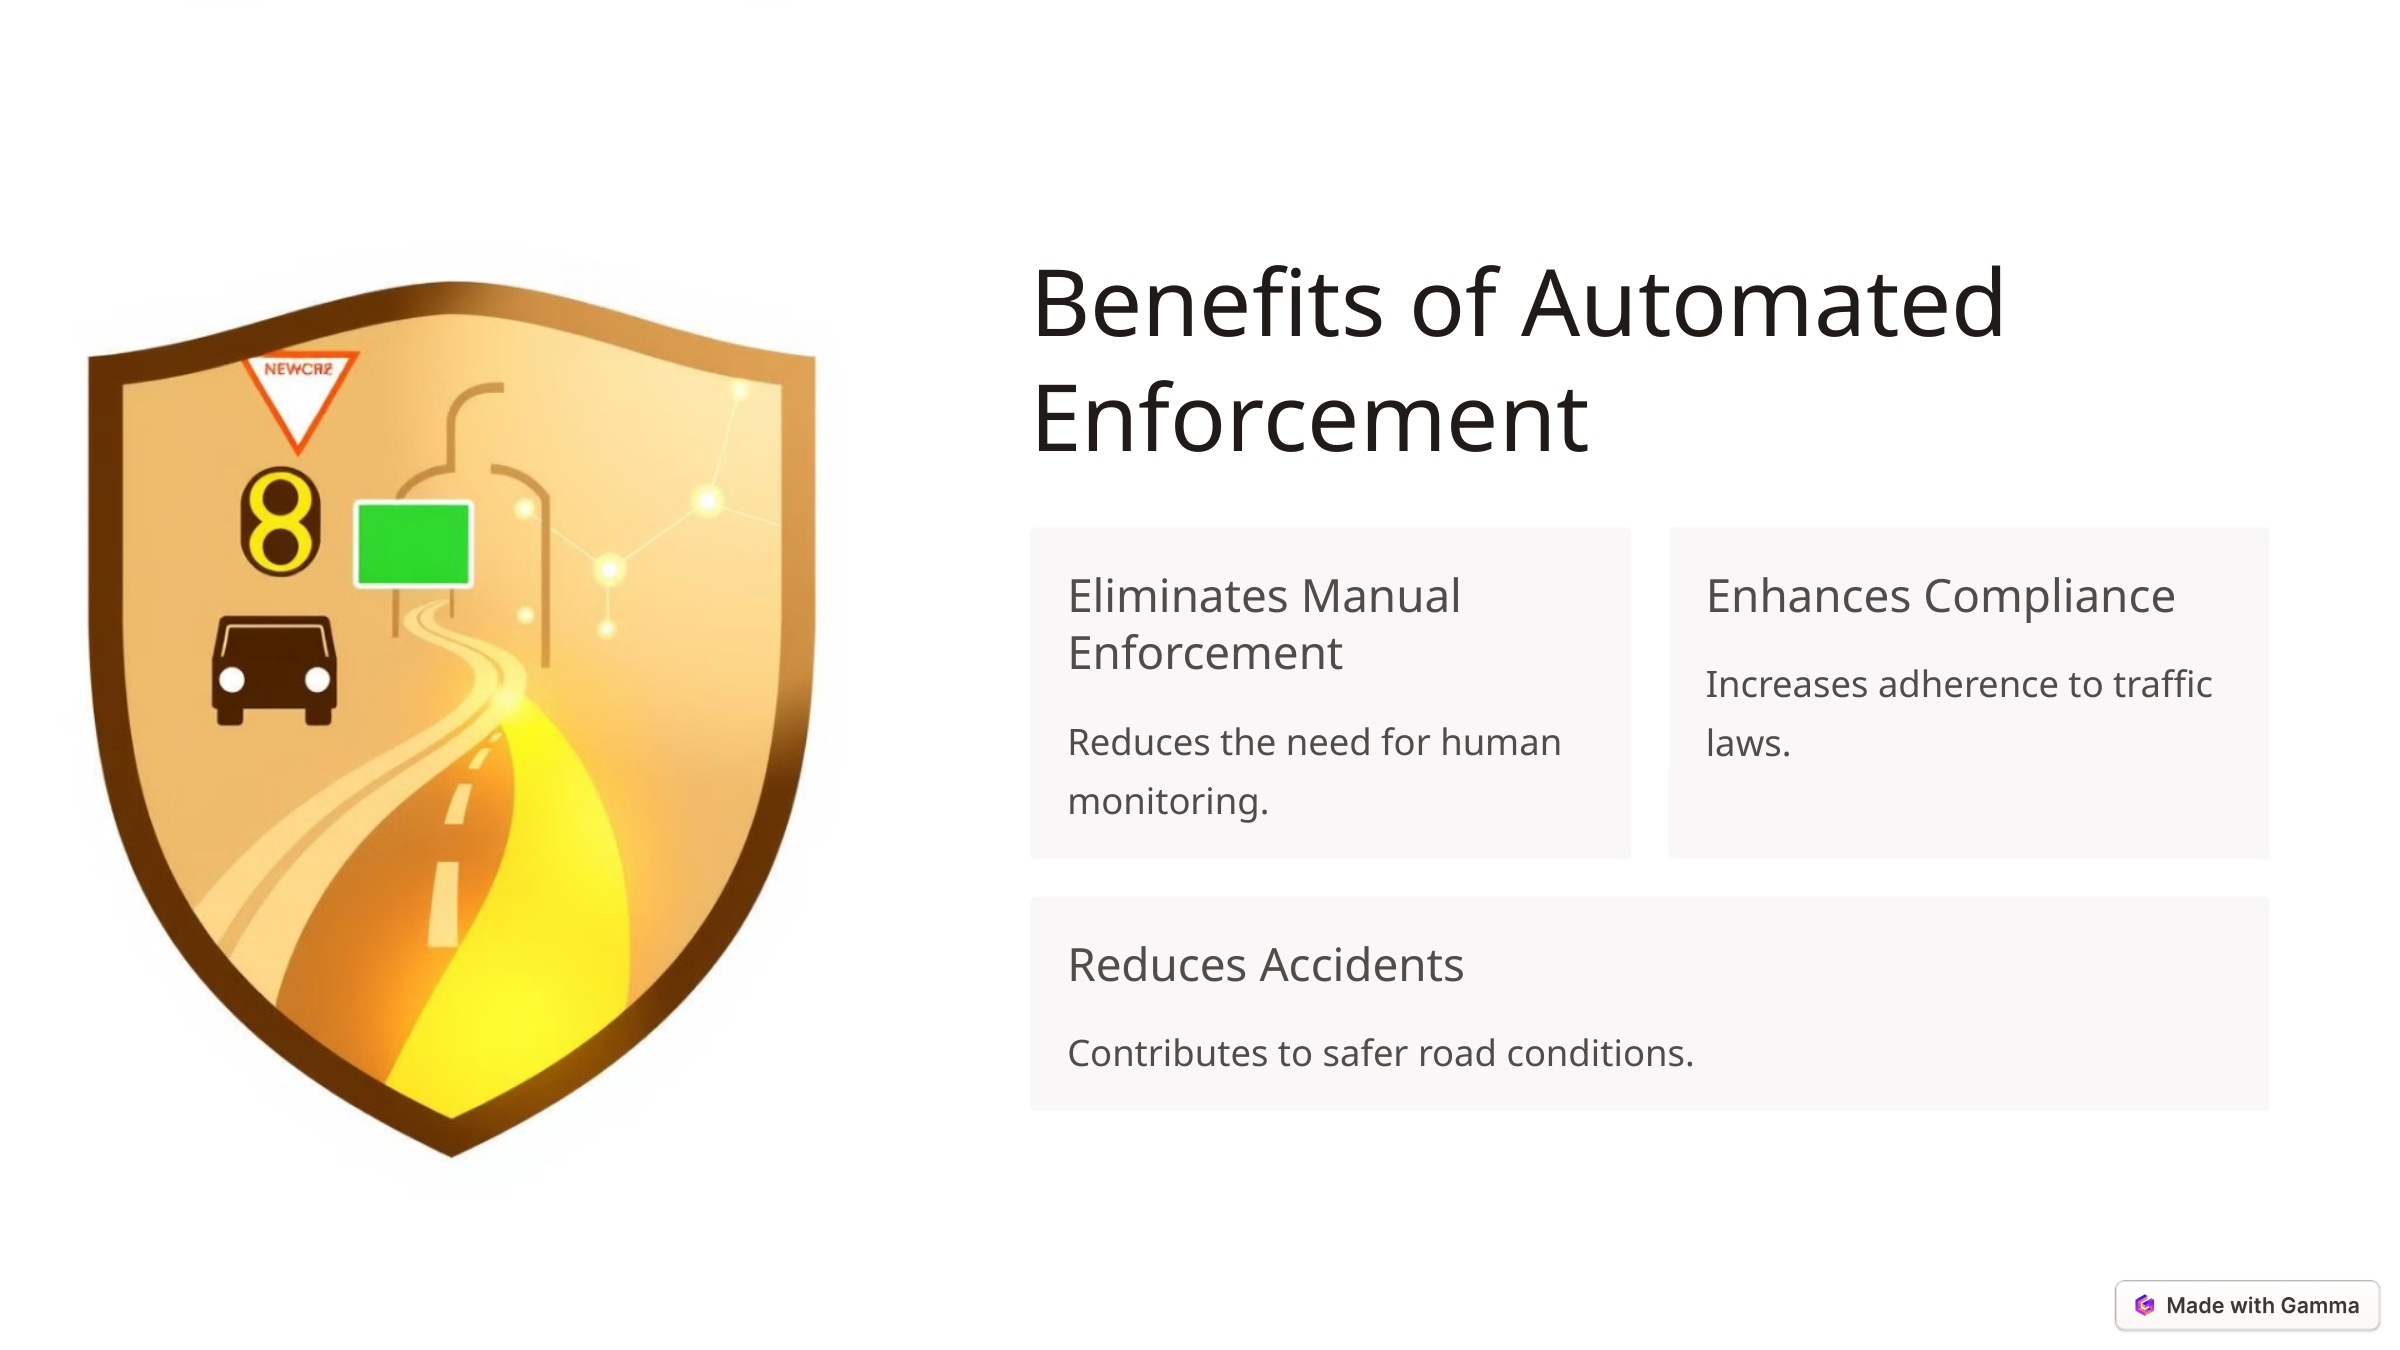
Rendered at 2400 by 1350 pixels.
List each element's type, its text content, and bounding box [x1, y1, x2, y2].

text_box Enhances Compliance [1705, 564, 2204, 623]
picture [2106, 1271, 2389, 1339]
text_box Reduces the need for human monitoring. [1067, 703, 1595, 823]
picture [0, 0, 900, 1350]
text_box Contributes to safer road conditions. [1067, 1014, 2233, 1074]
text_box Reduces Accidents [1067, 933, 1533, 992]
text_box Eliminates Manual Enforcement [1067, 564, 1595, 681]
text_box [1030, 896, 2270, 1111]
text_box [1668, 527, 2270, 860]
text_box Benefits of Automated Enforcement [1030, 238, 2270, 472]
text_box [1030, 527, 1632, 860]
text_box Increases adherence to traffic laws. [1705, 644, 2233, 764]
